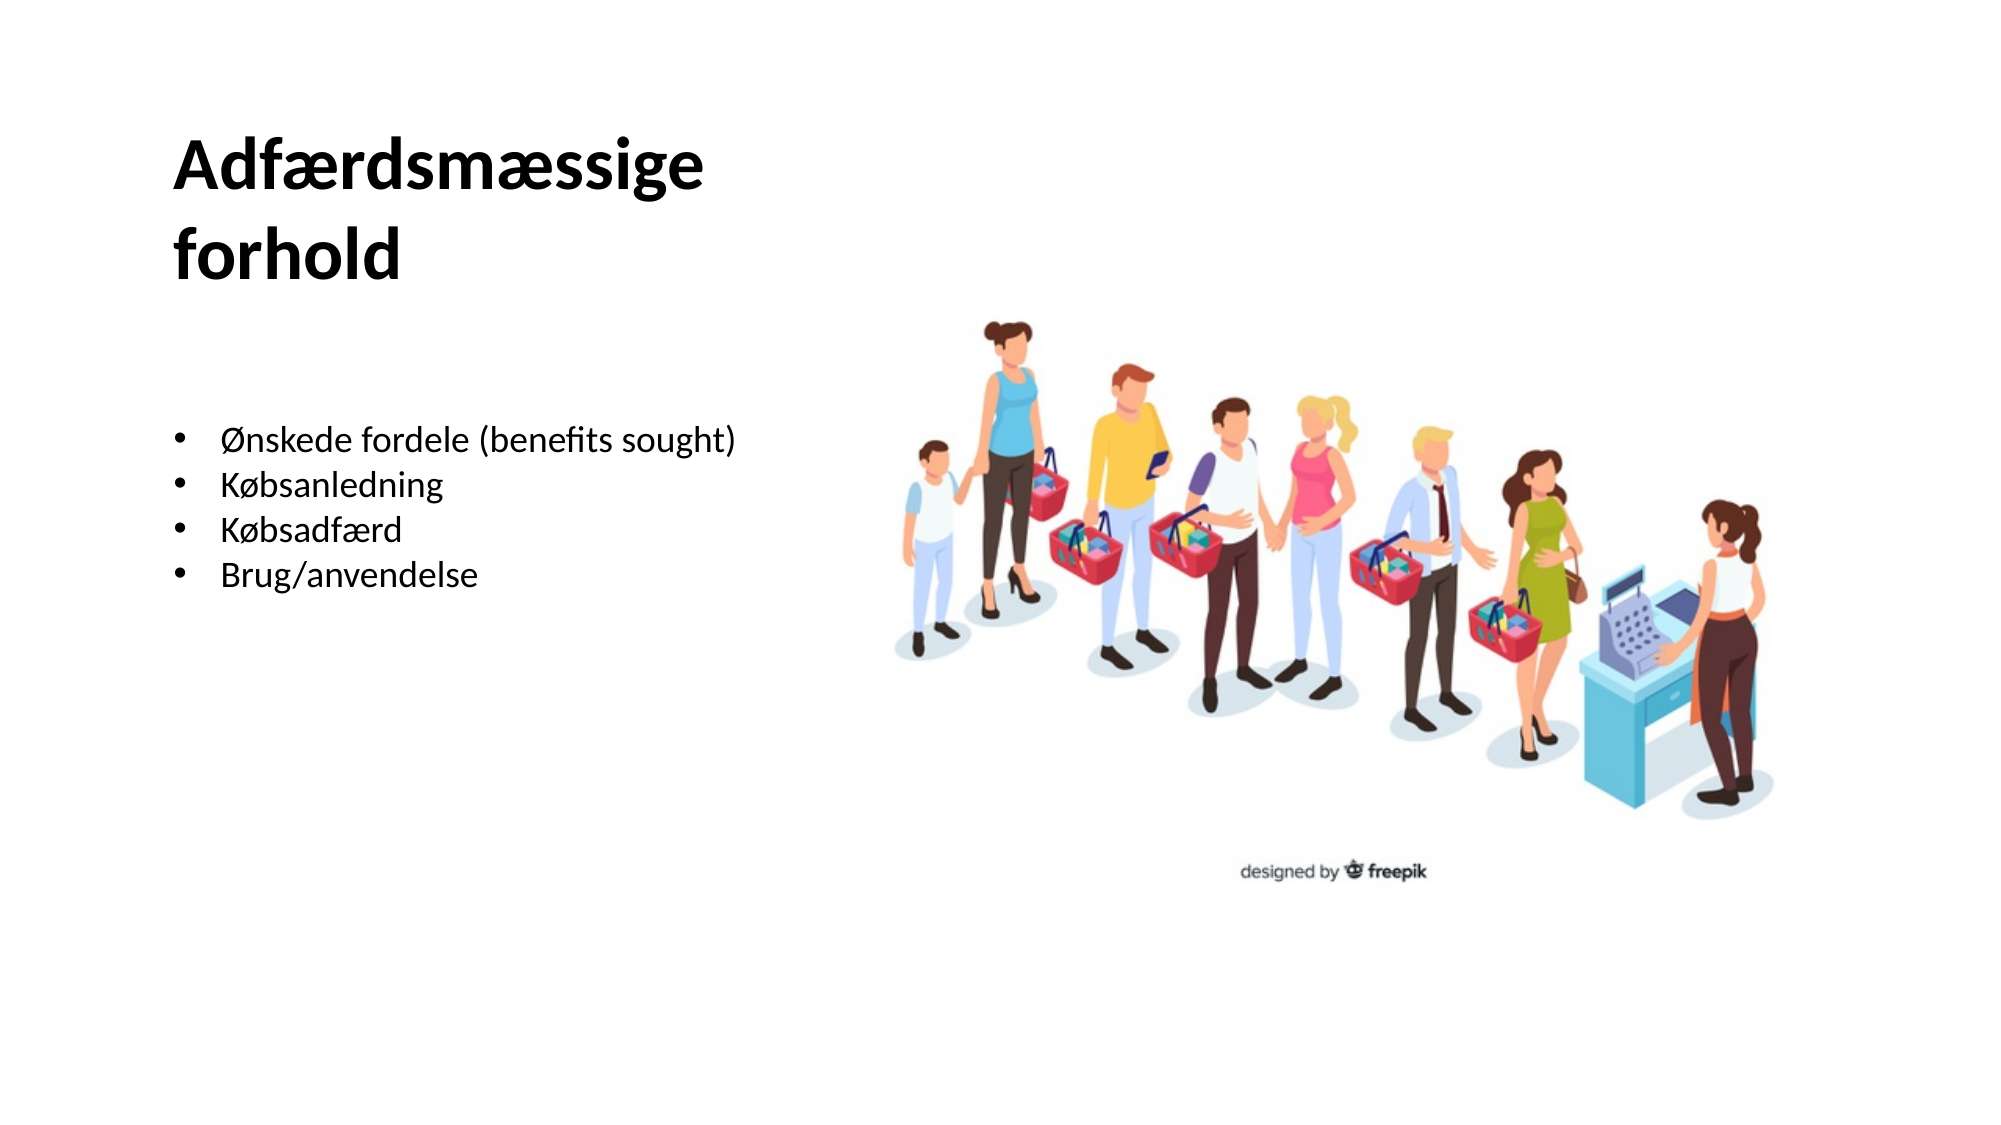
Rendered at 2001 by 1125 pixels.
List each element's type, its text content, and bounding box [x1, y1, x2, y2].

text_box Adfærdsmæssige forhold [159, 107, 832, 303]
text_box Ønskede fordele (benefits sought) Købsanledning Købsadfærd Brug/anvendelse [159, 407, 759, 603]
picture [845, 245, 1824, 898]
